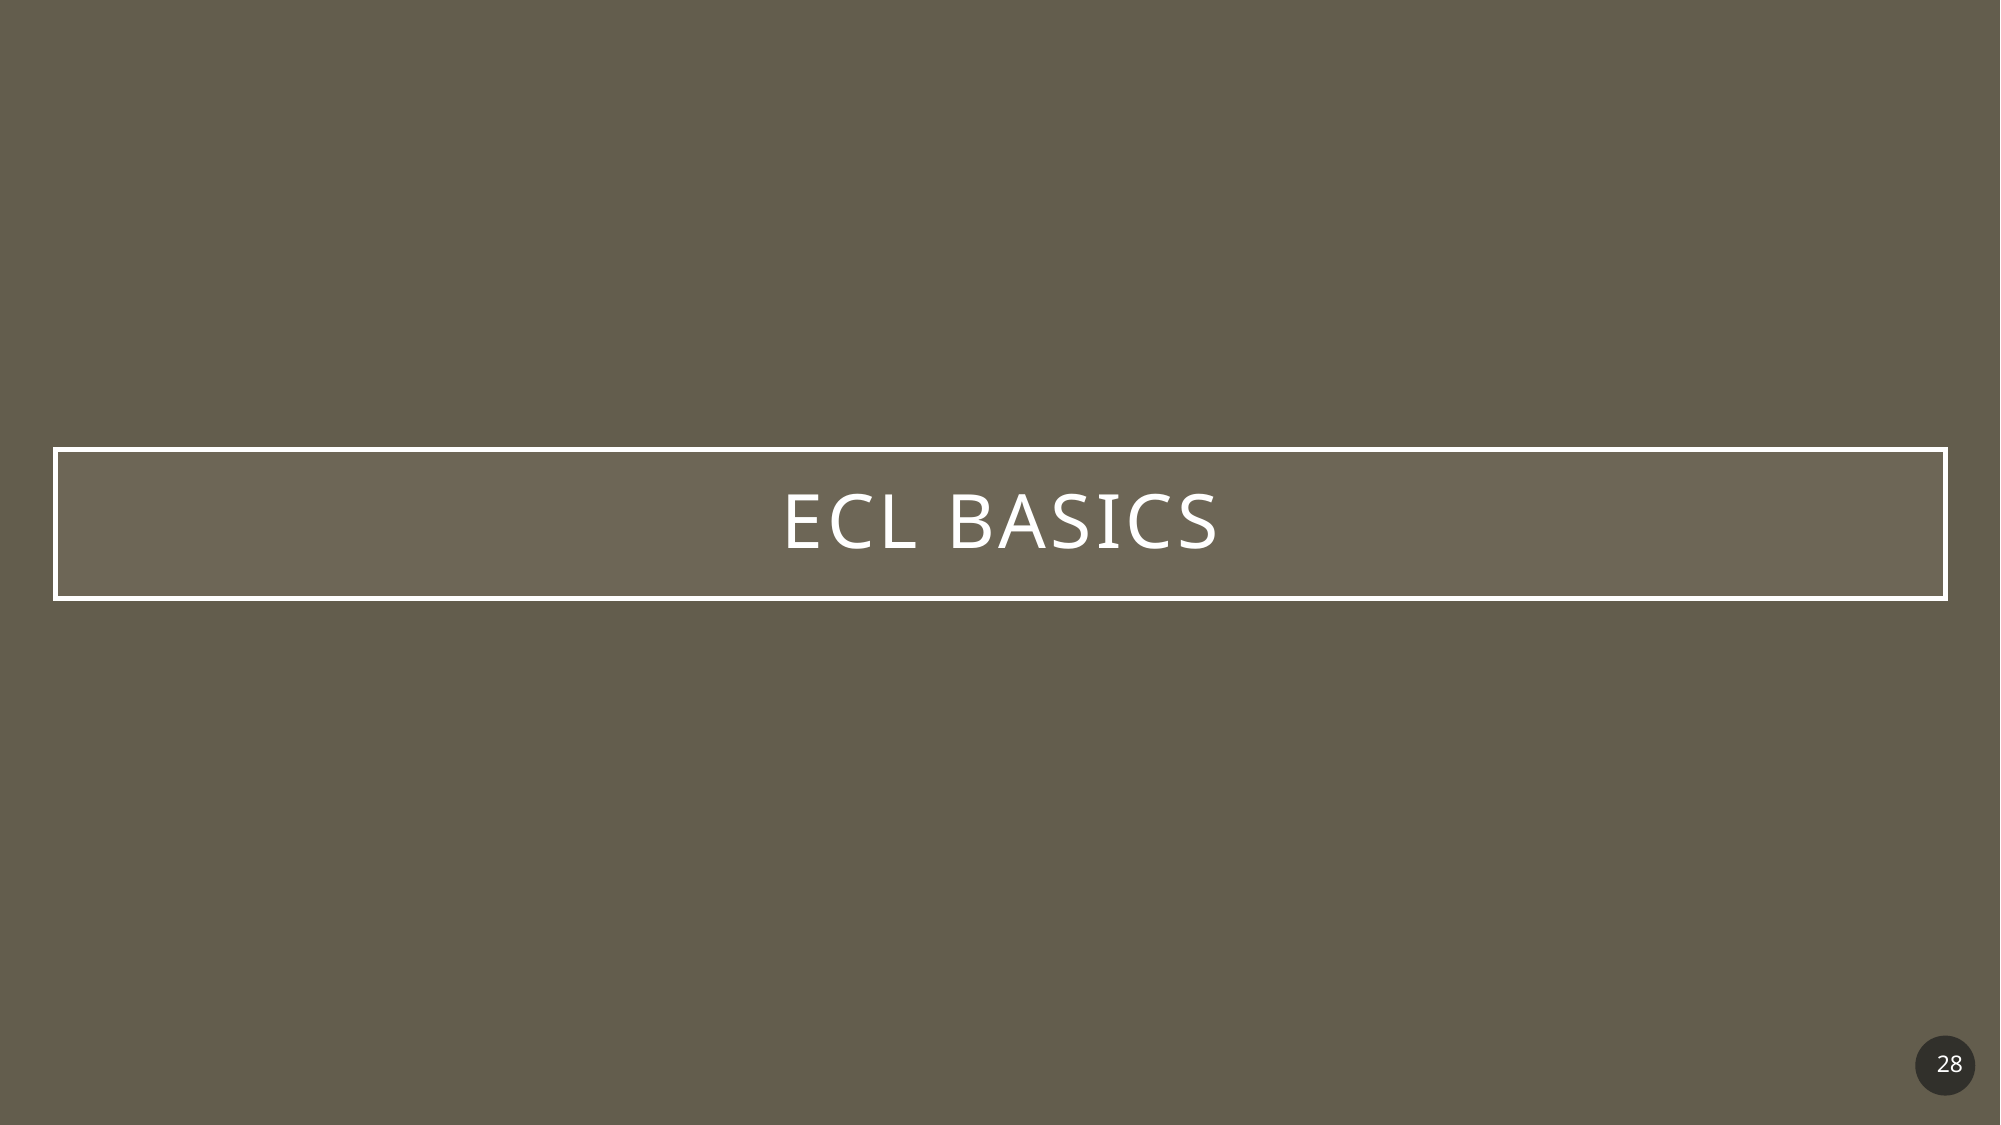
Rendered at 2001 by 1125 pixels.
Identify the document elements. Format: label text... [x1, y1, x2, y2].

slide_number 28 [1915, 1035, 1976, 1096]
title ECL Basics [53, 447, 1948, 601]
